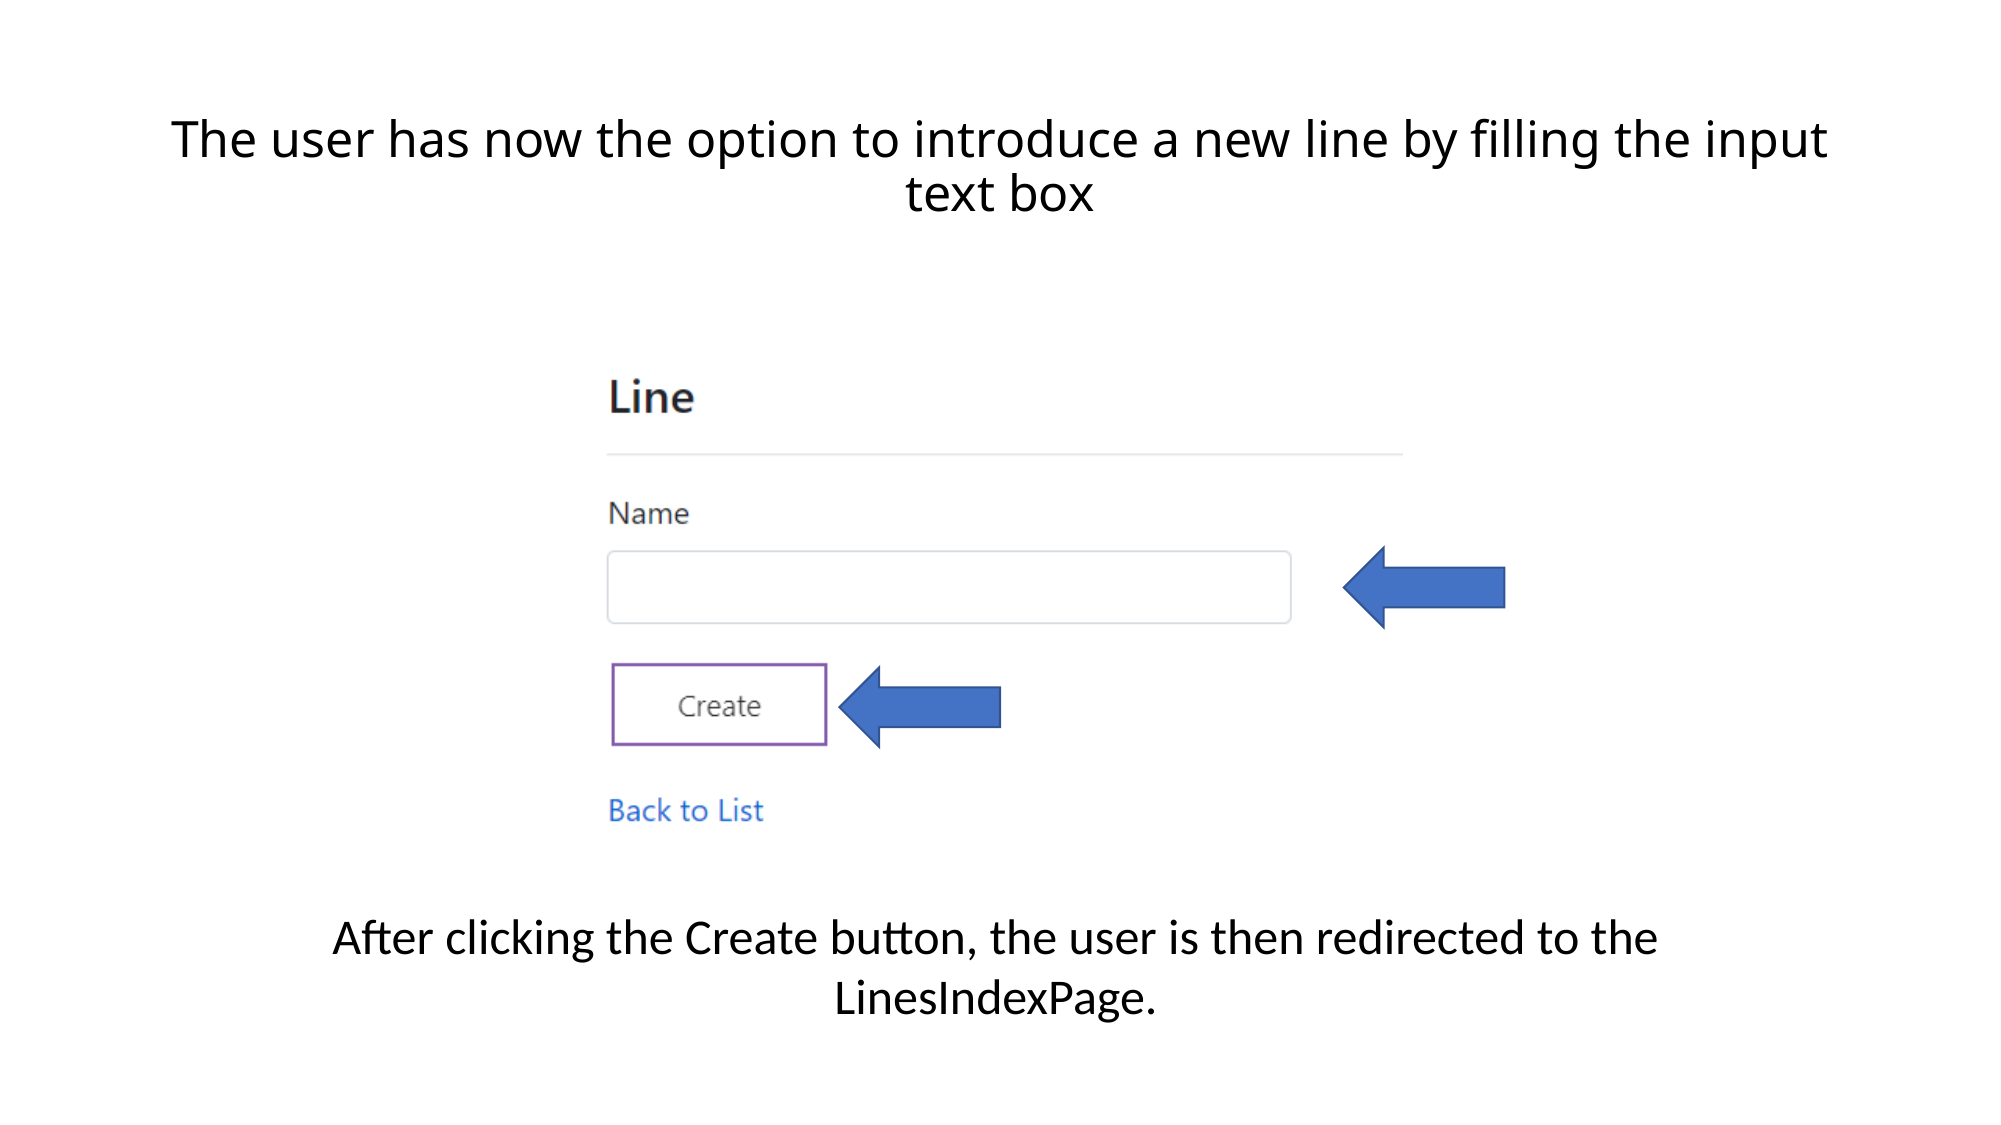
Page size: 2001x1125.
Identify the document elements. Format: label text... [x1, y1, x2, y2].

text_box After clicking the Create button, the user is then redirected to the LinesIndexPage. [154, 897, 1838, 1033]
picture [565, 277, 1403, 898]
text_box [1403, 566, 1506, 609]
title The user has now the option to introduce a new line by filling the input text box [137, 59, 1863, 278]
